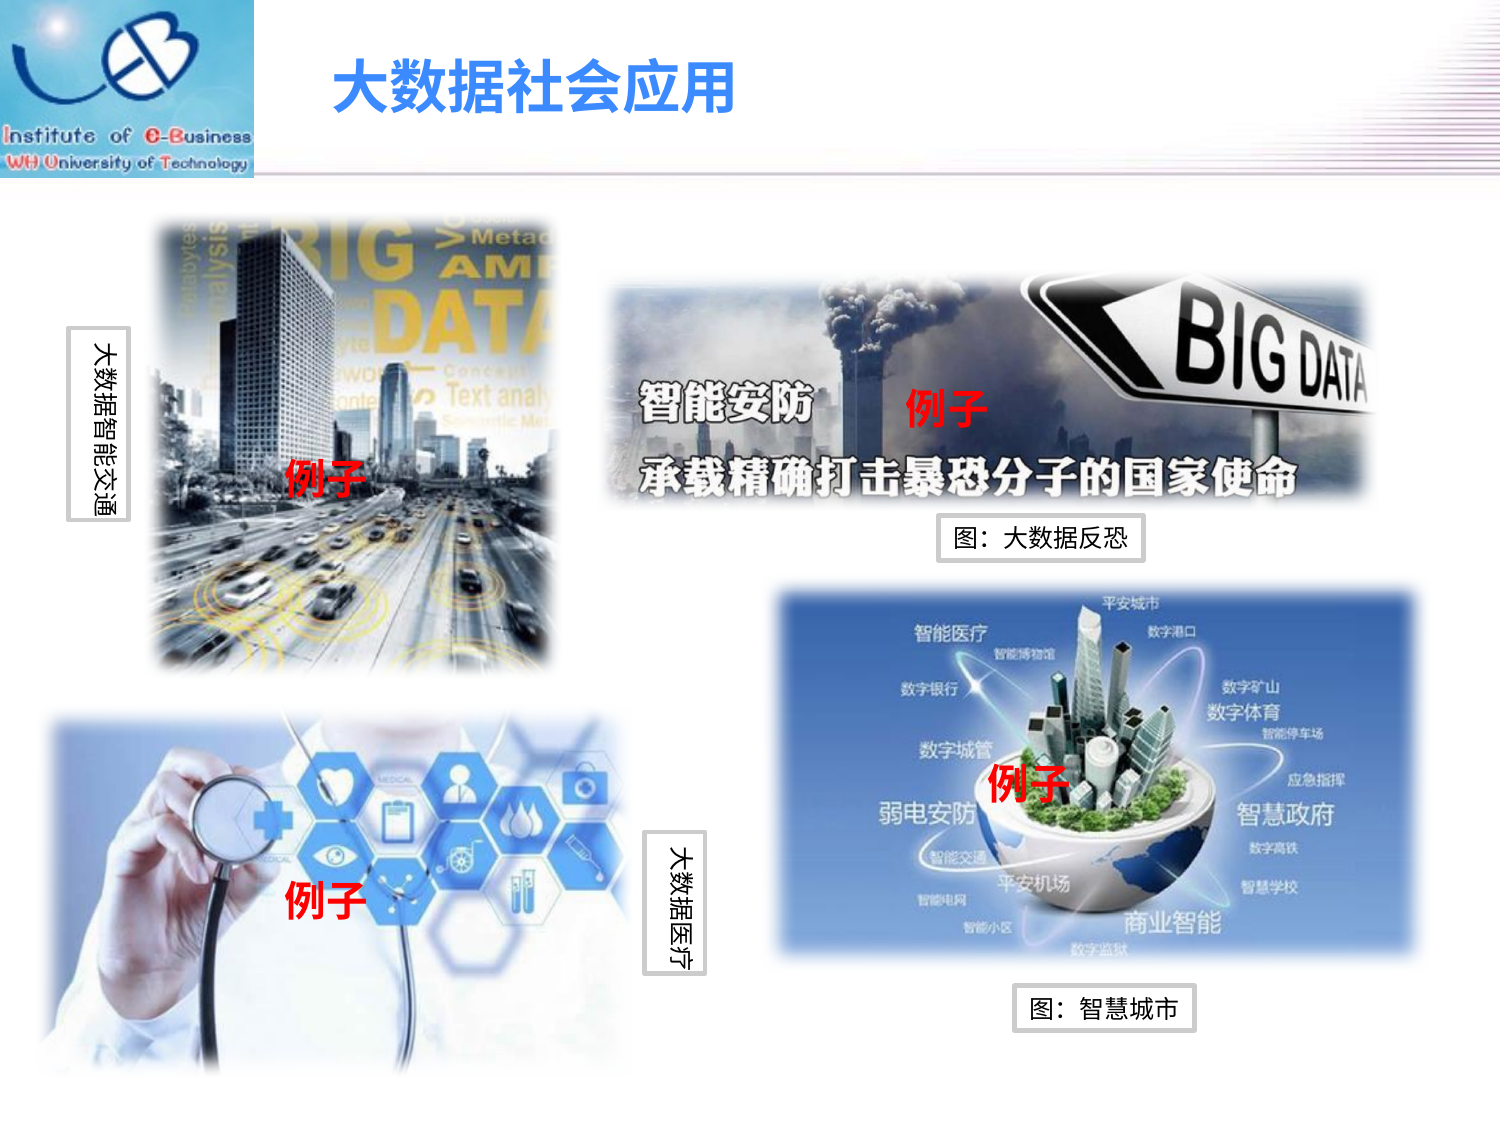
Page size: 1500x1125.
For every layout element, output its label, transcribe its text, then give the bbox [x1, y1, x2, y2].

text_box 大数据医疗 [644, 831, 706, 974]
text_box 大数据智能交通 [68, 328, 129, 520]
text_box 大数据社会应用 [316, 43, 868, 128]
text_box 图：智慧城市 [1014, 985, 1195, 1031]
text_box 图：大数据反恐 [938, 520, 1144, 561]
picture [0, 0, 1500, 1125]
